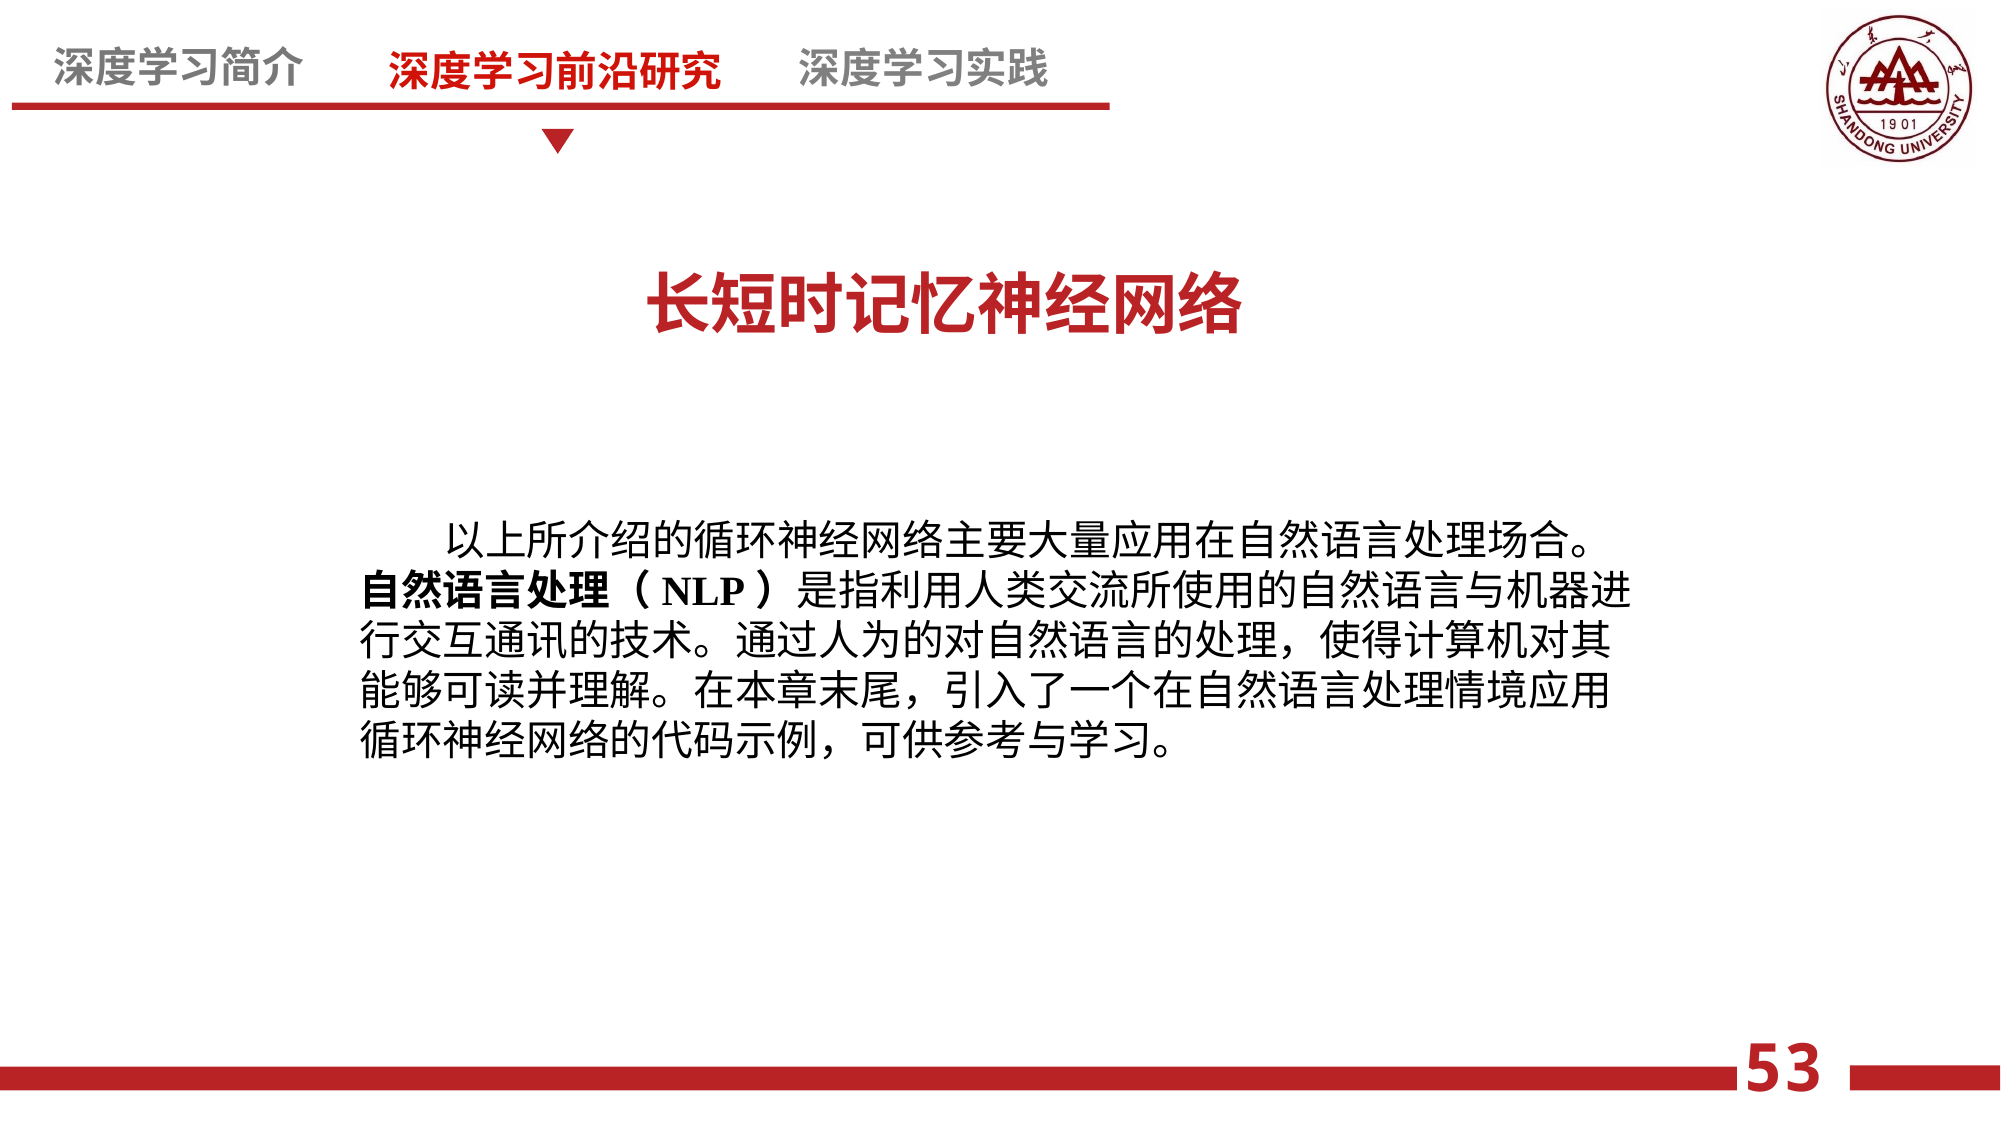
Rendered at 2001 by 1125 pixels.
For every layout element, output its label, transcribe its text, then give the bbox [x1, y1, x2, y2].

text_box 以上所介绍的循环神经网络主要大量应用在自然语言处理场合。自然语言处理（NLP）是指利用人类交流所使用的自然语言与机器进行交互通讯的技术。通过人为的对自然语言的处理，使得计算机对其能够可读并理解。在本章末尾，引入了一个在自然语言处理情境应用循环神经网络的代码示例，可供参考与学习。 [344, 506, 1656, 772]
picture [1820, 9, 1977, 167]
text_box 长短时记忆神经网络 [598, 254, 1260, 350]
